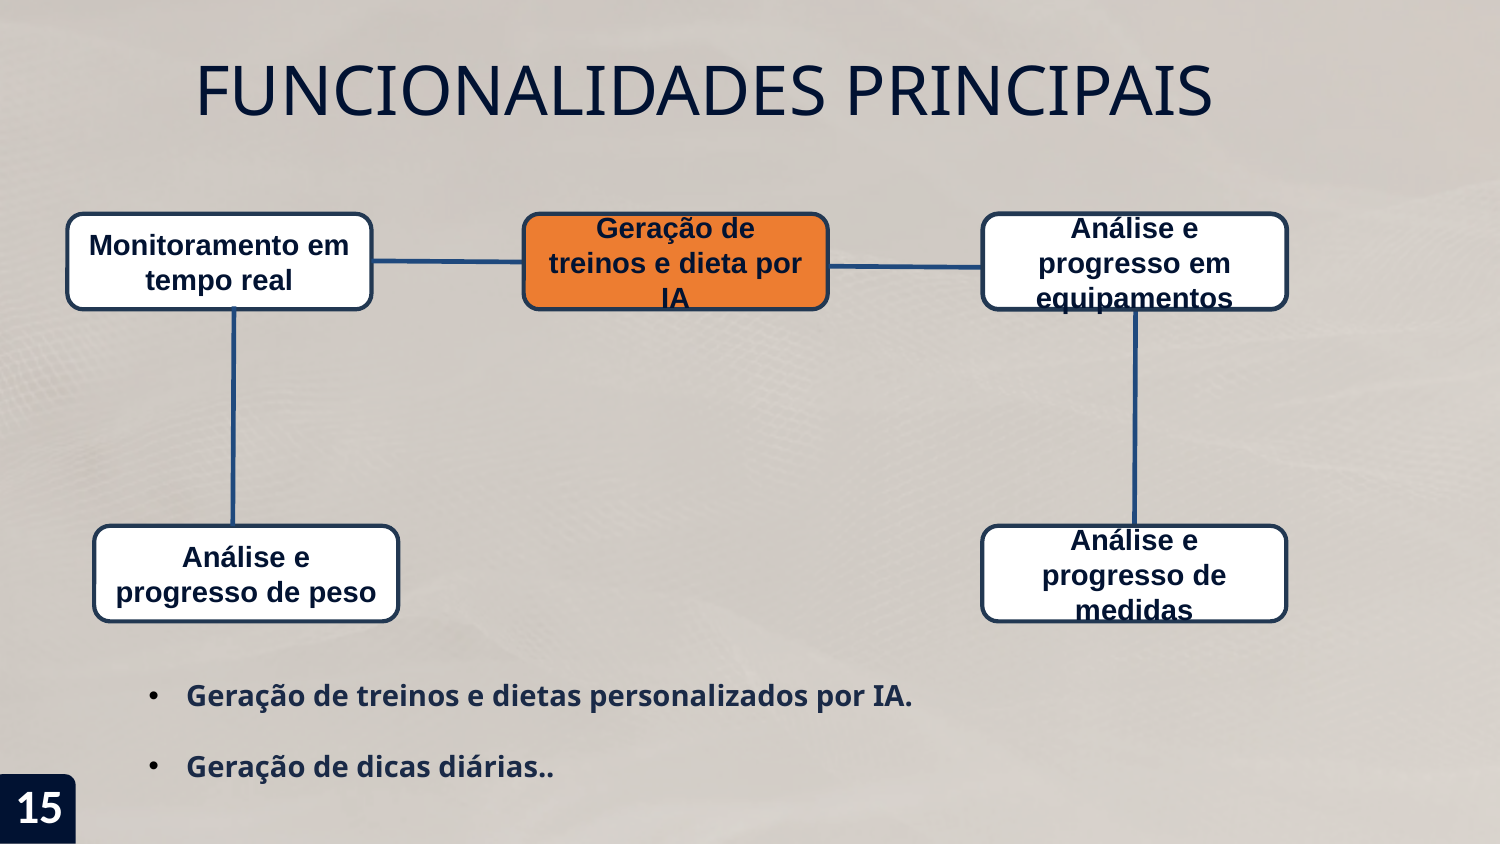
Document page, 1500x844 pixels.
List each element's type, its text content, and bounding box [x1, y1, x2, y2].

text_box Monitoramento em tempo real [65, 211, 374, 312]
slide_number 15 [0, 774, 76, 844]
text_box Análise e progresso de peso [92, 523, 401, 624]
title FUNCIONALIDADES PRINCIPAIS [192, 45, 1309, 188]
text_box Geração de treinos e dietas personalizados por IA. Geração de dicas diárias.. [133, 634, 1259, 791]
text_box Análise e progresso de medidas [980, 523, 1289, 624]
text_box Geração de treinos e dieta por IA [521, 211, 830, 312]
picture [0, 0, 1500, 844]
text_box Análise e progresso em equipamentos [980, 211, 1289, 312]
text_box [1131, 523, 1139, 530]
